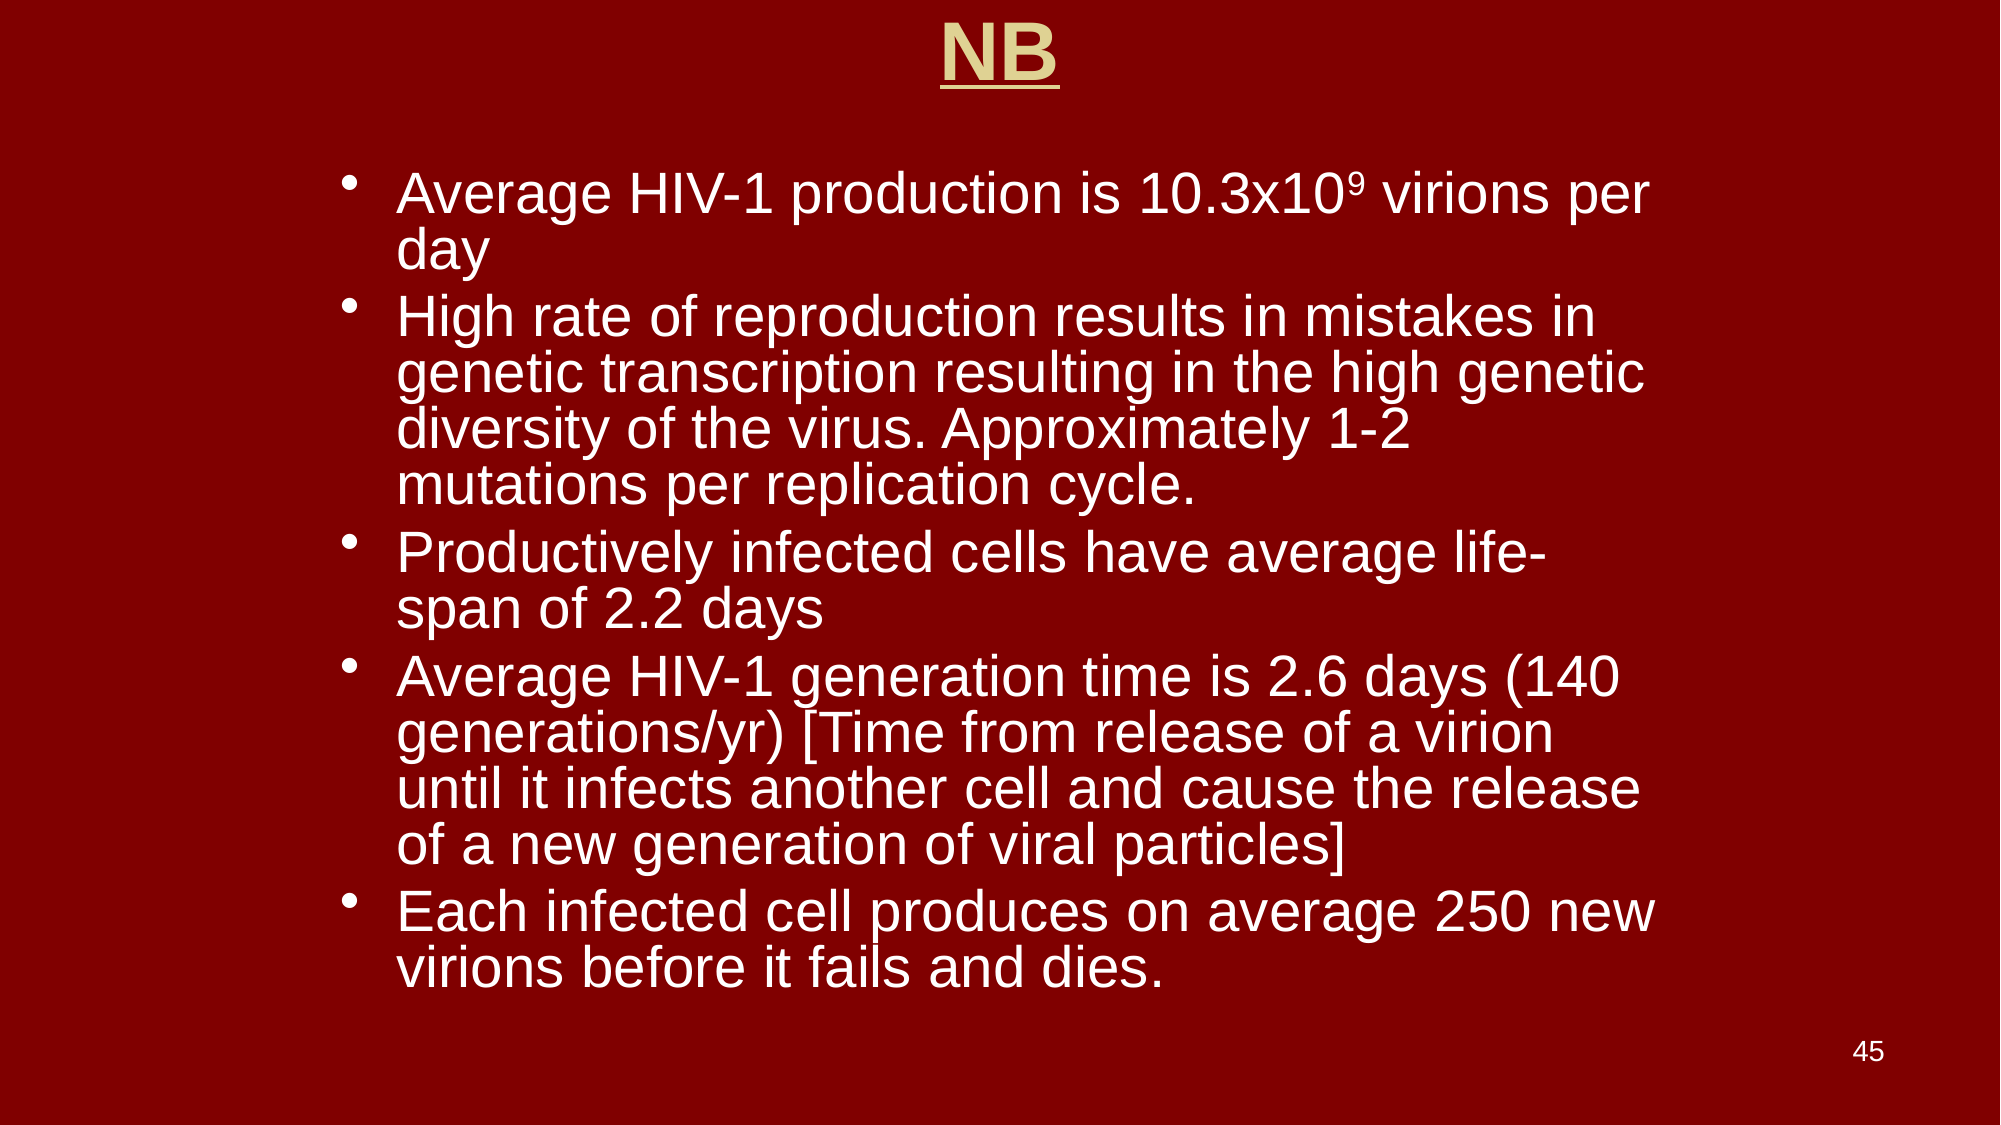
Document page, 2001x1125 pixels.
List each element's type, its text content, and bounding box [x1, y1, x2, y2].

slide_number 45 [1433, 1024, 1900, 1103]
list Average HIV-1 production is 10.3x109 virions per day High rate of reproduction results in mistakes in genetic transcription resulting in the high genetic diversity of the virus. Approximately 1-2 mutations per replication cycle. Productively infected cells have average life-span of 2.2 days Average HIV-1 generation time is 2.6 days (140 generations/yr) [Time from release of a virion until it infects another cell and cause the release of a new generation of viral particles] Each infected cell produces on average 250 new virions before it fails and dies. [324, 160, 1675, 1094]
title NB [324, 45, 1675, 149]
